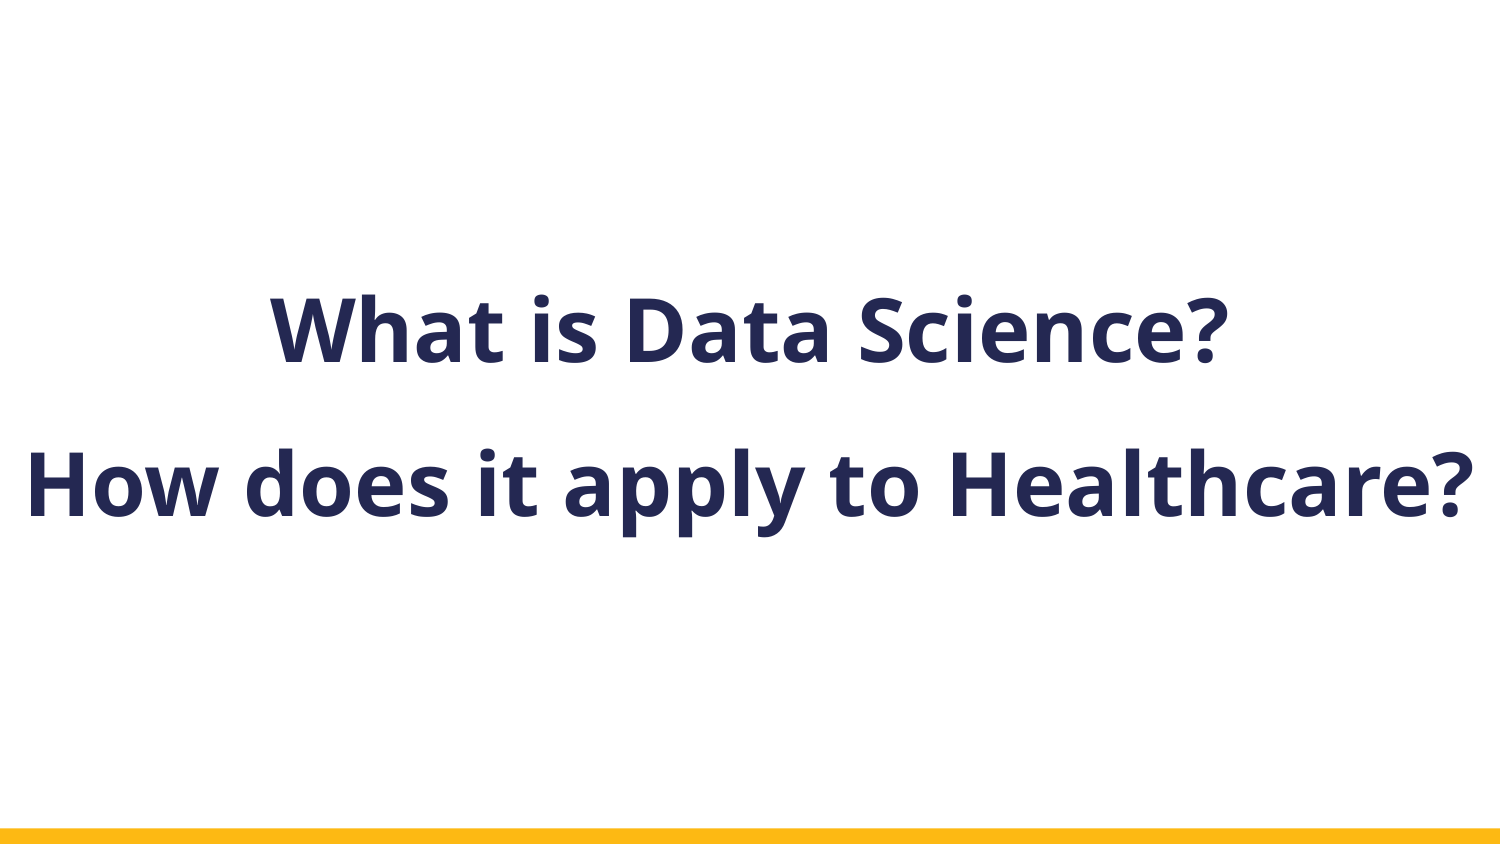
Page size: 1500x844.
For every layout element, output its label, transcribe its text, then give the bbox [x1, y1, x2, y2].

text_box What is Data Science? How does it apply to Healthcare? [0, 171, 1500, 550]
